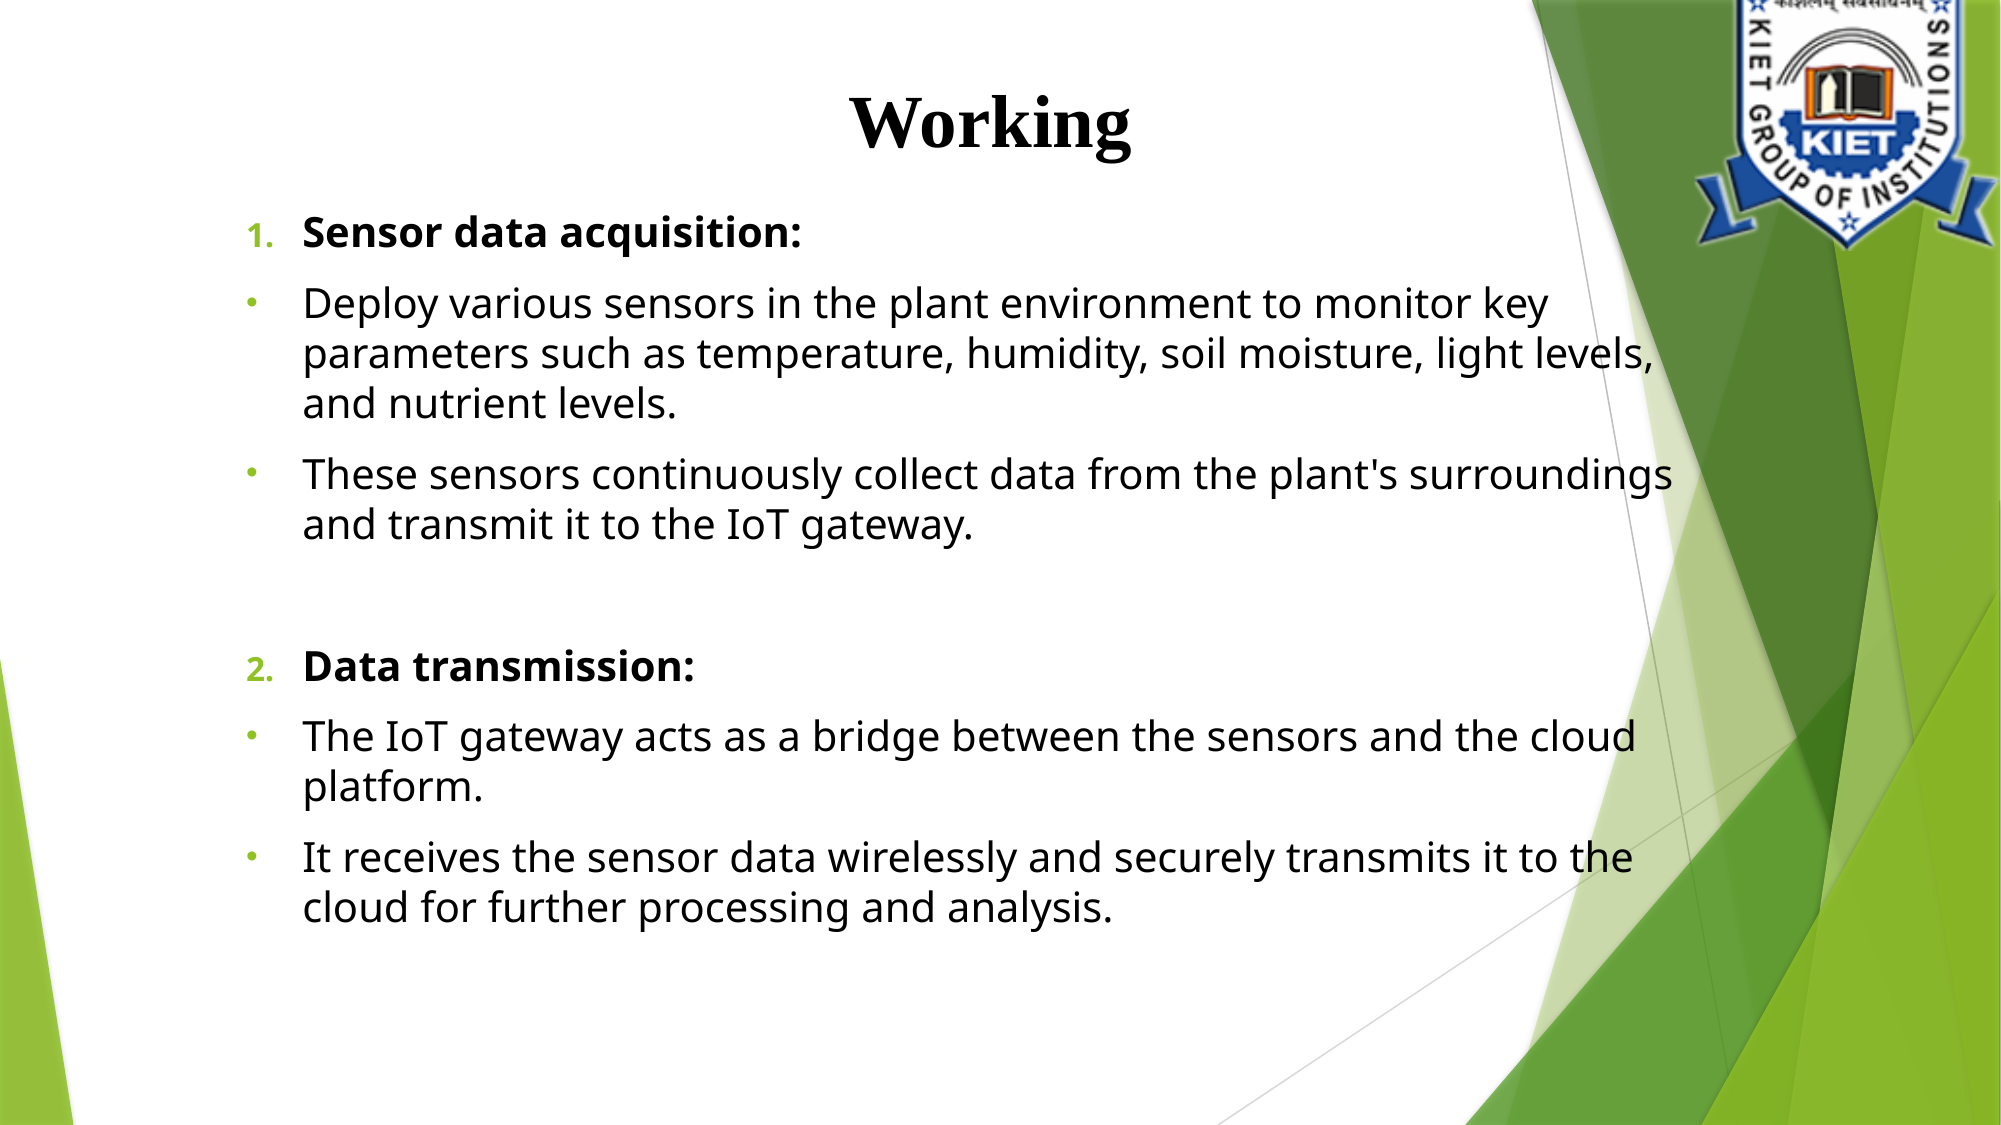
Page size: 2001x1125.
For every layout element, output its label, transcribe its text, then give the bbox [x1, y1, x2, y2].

picture [1693, 0, 2000, 251]
title Working [294, 65, 1689, 198]
list Sensor data acquisition: Deploy various sensors in the plant environment to monitor key parameters such as temperature, humidity, soil moisture, light levels, and nutrient levels. These sensors continuously collect data from the plant's surroundings and transmit it to the IoT gateway. Data transmission: The IoT gateway acts as a bridge between the sensors and the cloud platform. It receives the sensor data wirelessly and securely transmits it to the cloud for further processing and analysis. [231, 198, 1706, 927]
